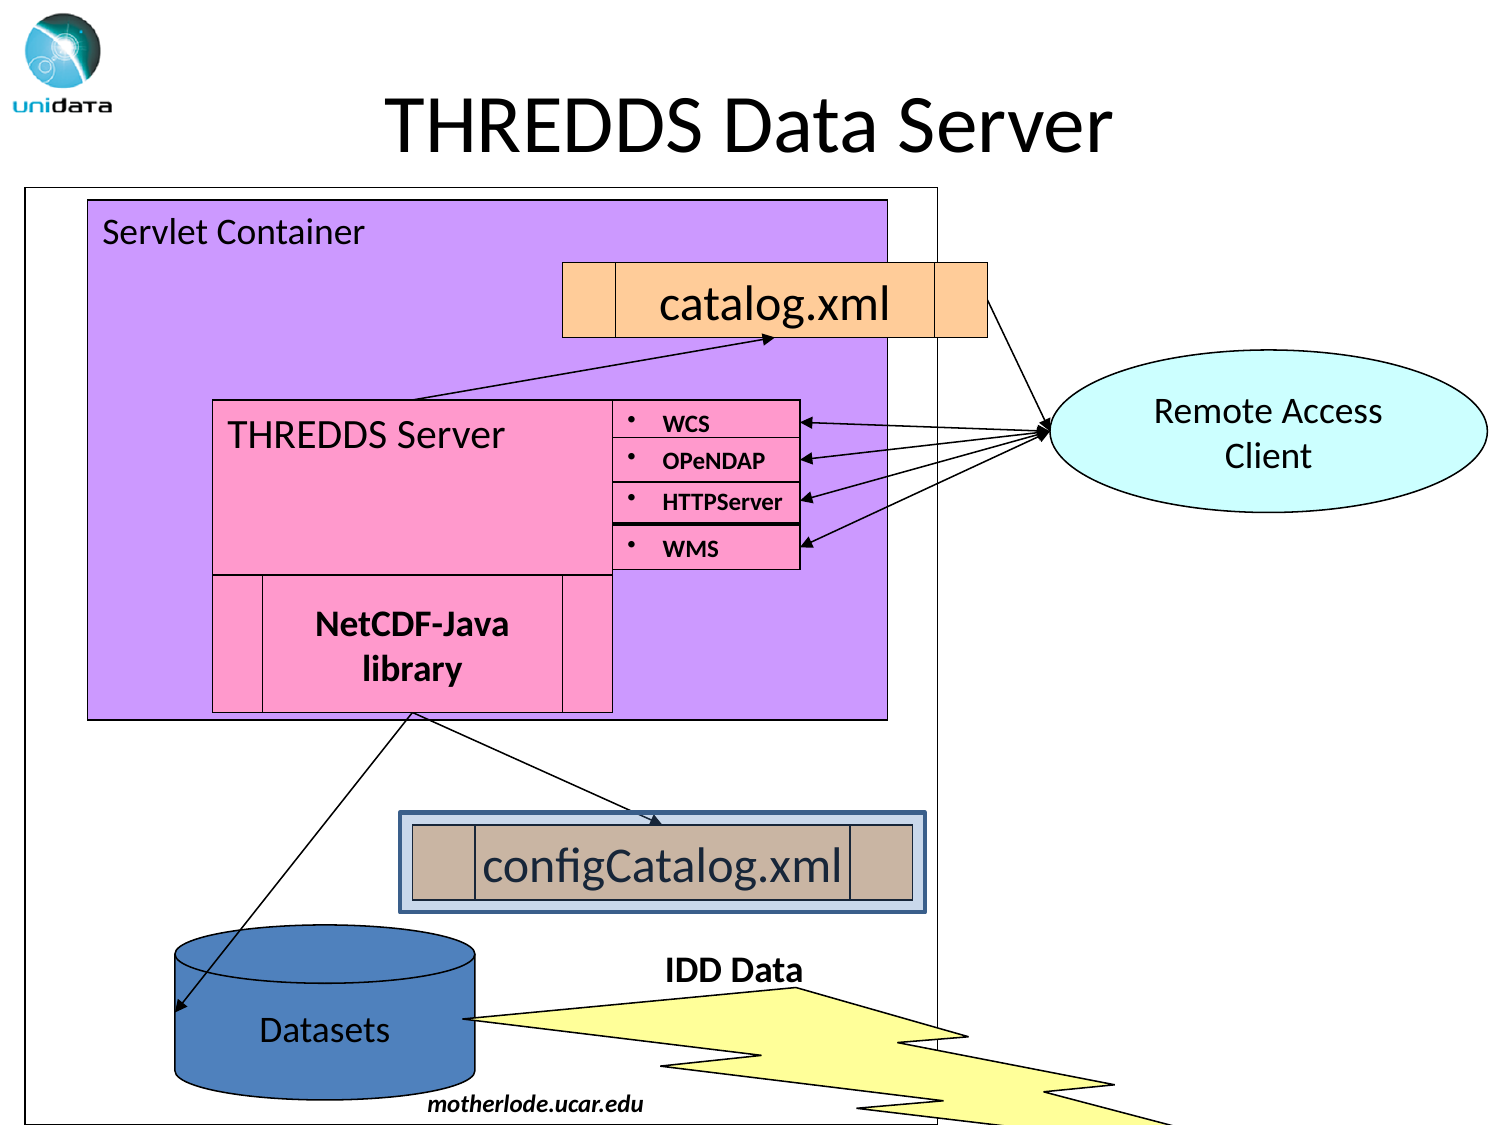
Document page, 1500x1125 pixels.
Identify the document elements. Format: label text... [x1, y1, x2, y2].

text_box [799, 438, 1051, 549]
text_box THREDDS Server [212, 399, 613, 574]
text_box Remote Access Client [1054, 349, 1488, 513]
text_box NetCDF-Java library [212, 574, 613, 713]
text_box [480, 643, 594, 894]
text_box [398, 810, 927, 914]
text_box [24, 187, 938, 1125]
title THREDDS Data Server [74, 24, 1426, 213]
text_box IDD Data [650, 937, 934, 998]
text_box WCS [612, 399, 800, 437]
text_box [987, 299, 1051, 423]
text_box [412, 337, 776, 401]
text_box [799, 423, 1051, 432]
text_box Datasets [174, 924, 475, 1100]
text_box HTTPServer [612, 483, 794, 524]
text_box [262, 774, 476, 863]
text_box catalog.xml [562, 262, 988, 338]
text_box WMS [612, 525, 800, 570]
picture [12, 12, 112, 113]
text_box motherlode.ucar.edu [412, 1079, 750, 1125]
text_box [462, 998, 1170, 1125]
text_box OPeNDAP [612, 437, 793, 483]
